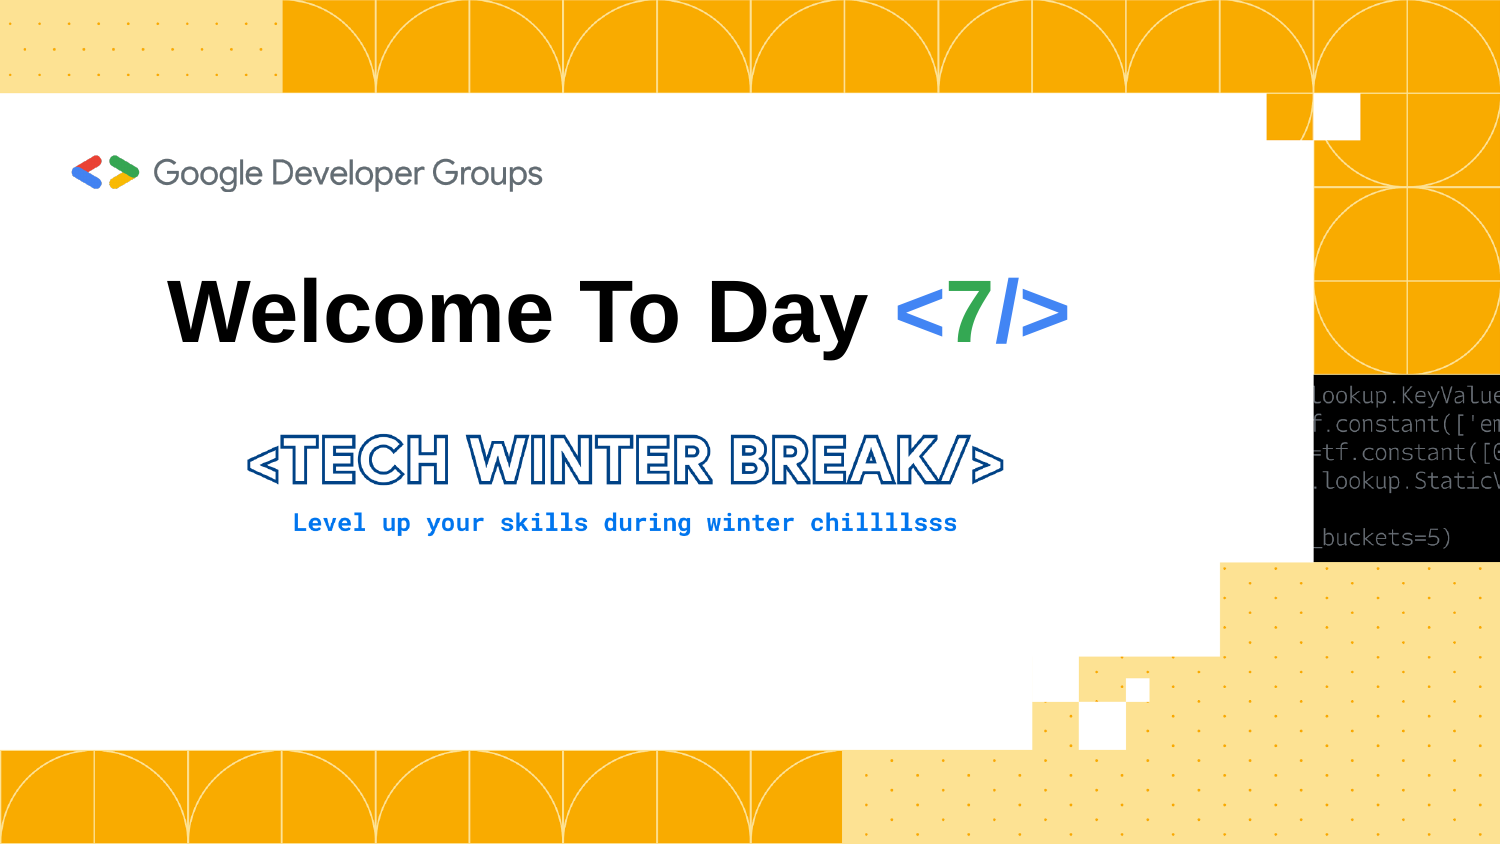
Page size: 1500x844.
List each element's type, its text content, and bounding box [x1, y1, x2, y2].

picture [0, 0, 1500, 844]
title Welcome To Day <7/> [134, 245, 1129, 370]
